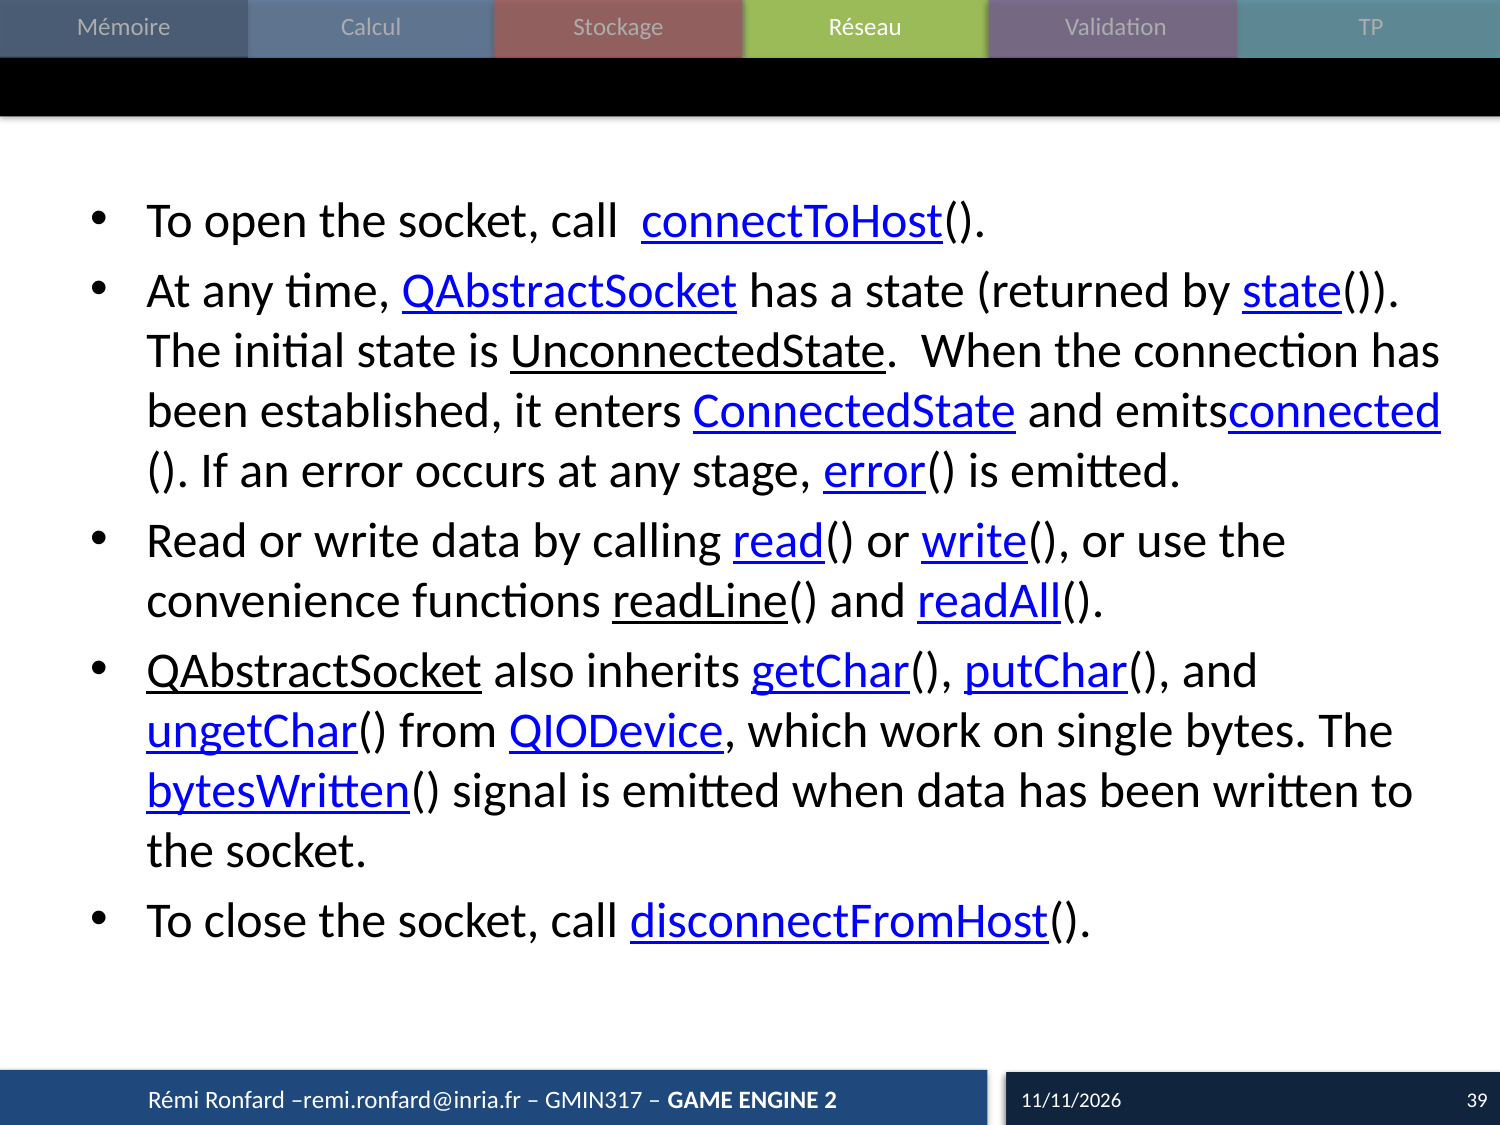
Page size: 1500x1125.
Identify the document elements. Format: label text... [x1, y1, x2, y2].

slide_number 39 [1153, 1071, 1500, 1125]
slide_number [1006, 1070, 1153, 1125]
footer Rémi Ronfard –remi.ronfard@inria.fr – GMIN317 – GAME ENGINE 2 [0, 1069, 988, 1125]
list To open the socket, call connectToHost(). At any time, QAbstractSocket has a state (returned by state()). The initial state is UnconnectedState. When the connection has been established, it enters ConnectedState and emitsconnected(). If an error occurs at any stage, error() is emitted. Read or write data by calling read() or write(), or use the convenience functions readLine() and readAll(). QAbstractSocket also inherits getChar(), putChar(), and ungetChar() from QIODevice, which work on single bytes. The bytesWritten() signal is emitted when data has been written to the socket. To close the socket, call disconnectFromHost(). [75, 179, 1472, 1005]
